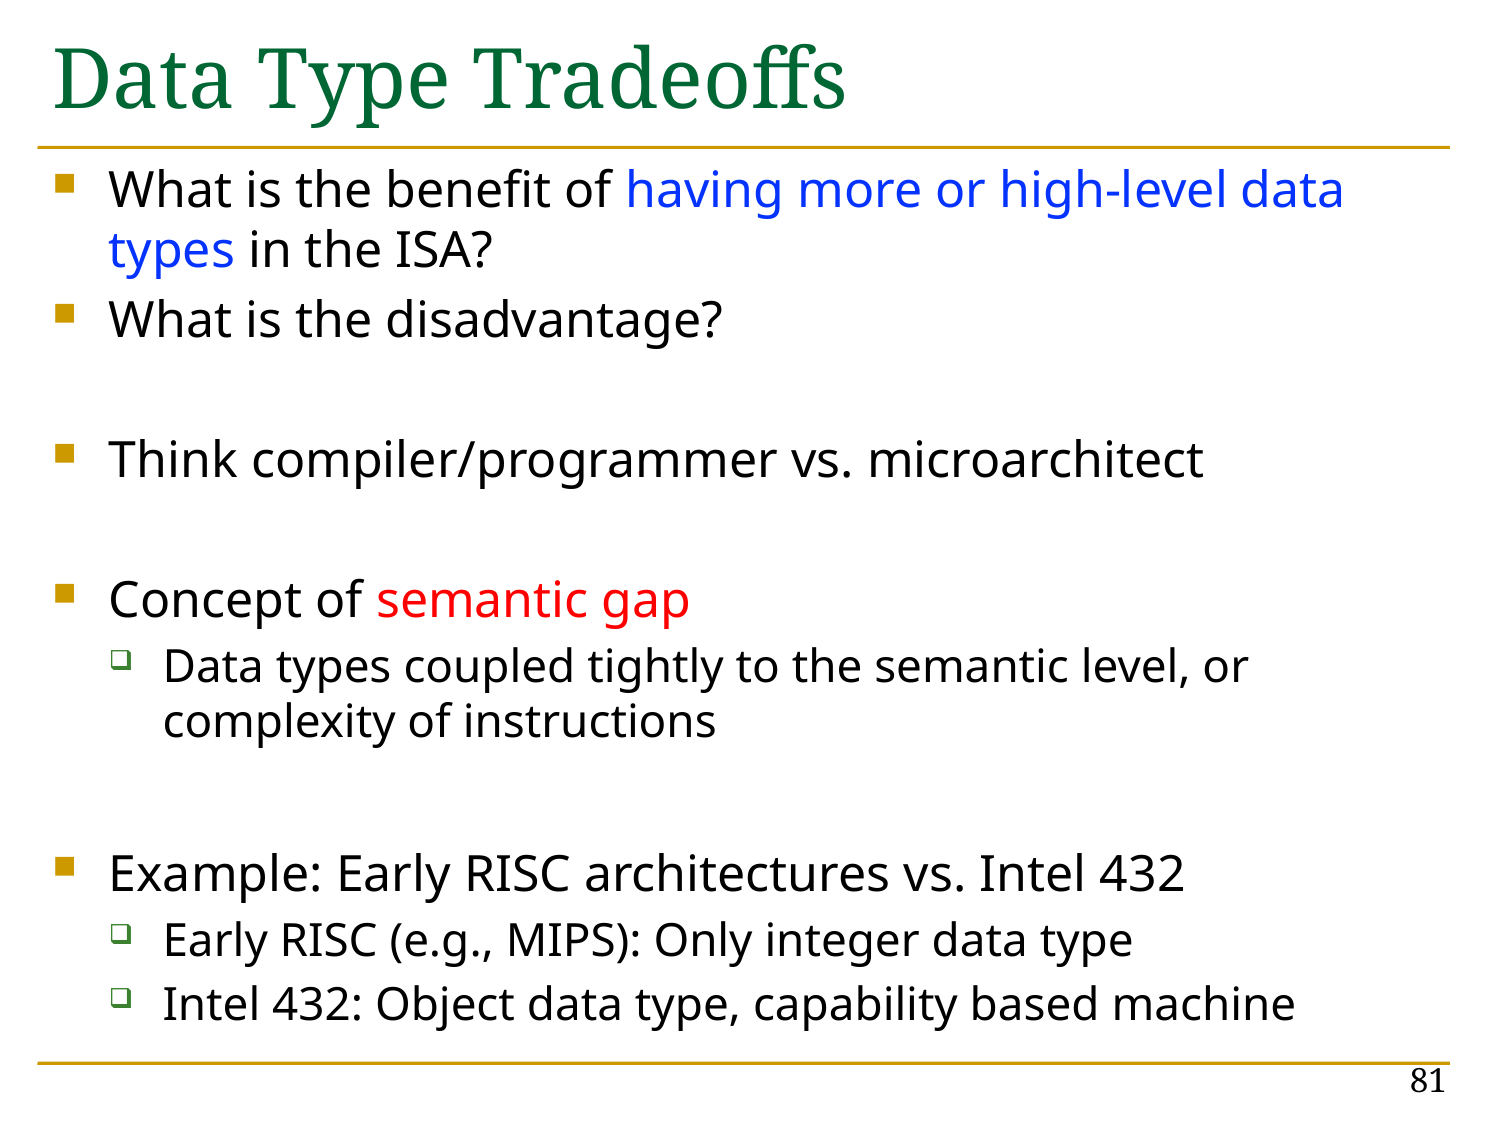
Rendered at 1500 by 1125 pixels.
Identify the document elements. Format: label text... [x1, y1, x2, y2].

list What is the benefit of having more or high-level data types in the ISA? What is the disadvantage? Think compiler/programmer vs. microarchitect Concept of semantic gap Data types coupled tightly to the semantic level, or complexity of instructions Example: Early RISC architectures vs. Intel 432 Early RISC (e.g., MIPS): Only integer data type Intel 432: Object data type, capability based machine [37, 149, 1450, 1063]
title Data Type Tradeoffs [37, 0, 1450, 149]
slide_number 81 [1111, 1036, 1462, 1112]
